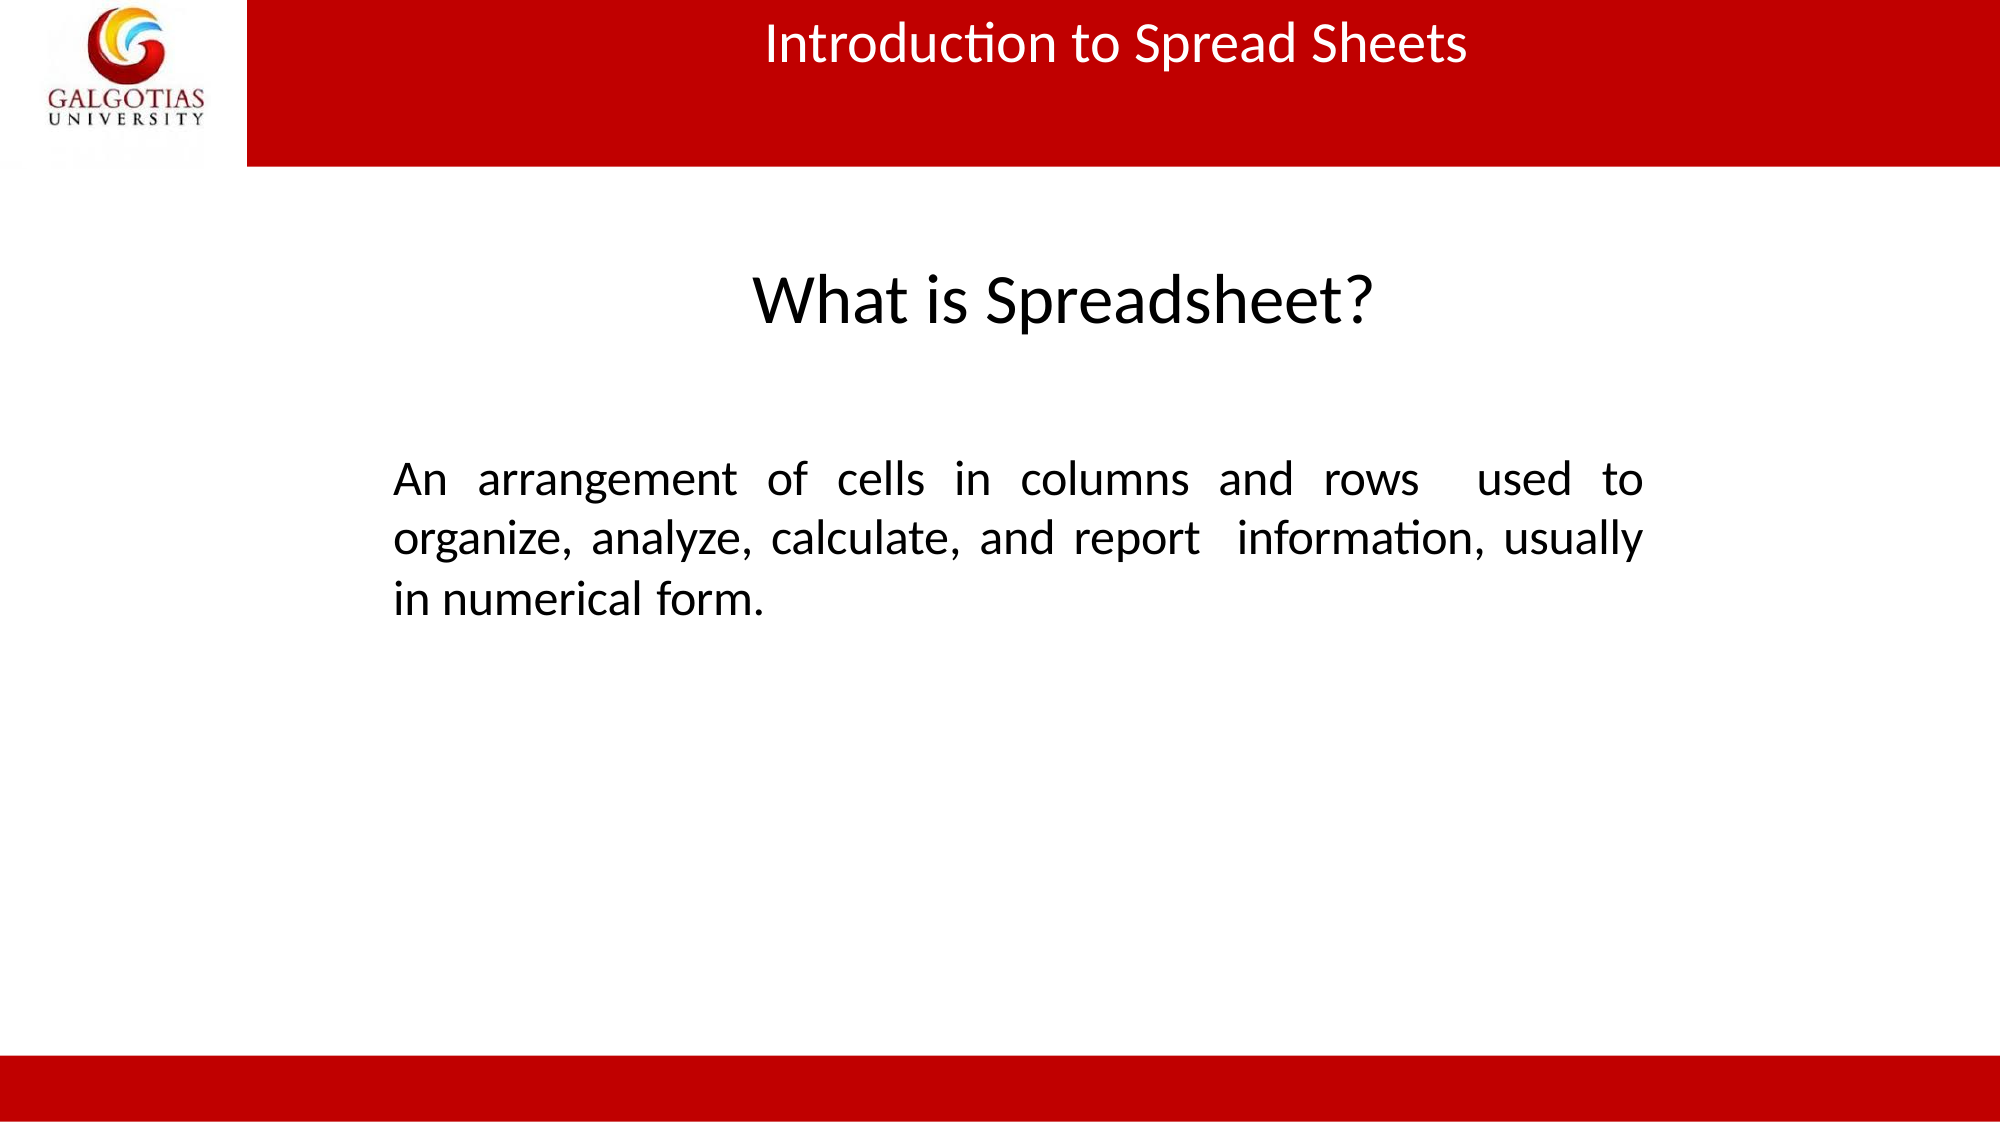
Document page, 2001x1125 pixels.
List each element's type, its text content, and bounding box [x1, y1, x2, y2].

text_box An arrangement of cells in columns and rows used to organize, analyze, calculate, and report information, usually in numerical form. [378, 437, 1659, 633]
text_box What is Spreadsheet? [353, 244, 1782, 345]
text_box [0, 1055, 2000, 1122]
picture [0, 0, 247, 169]
text_box Introduction to Spread Sheets [247, 0, 2000, 167]
